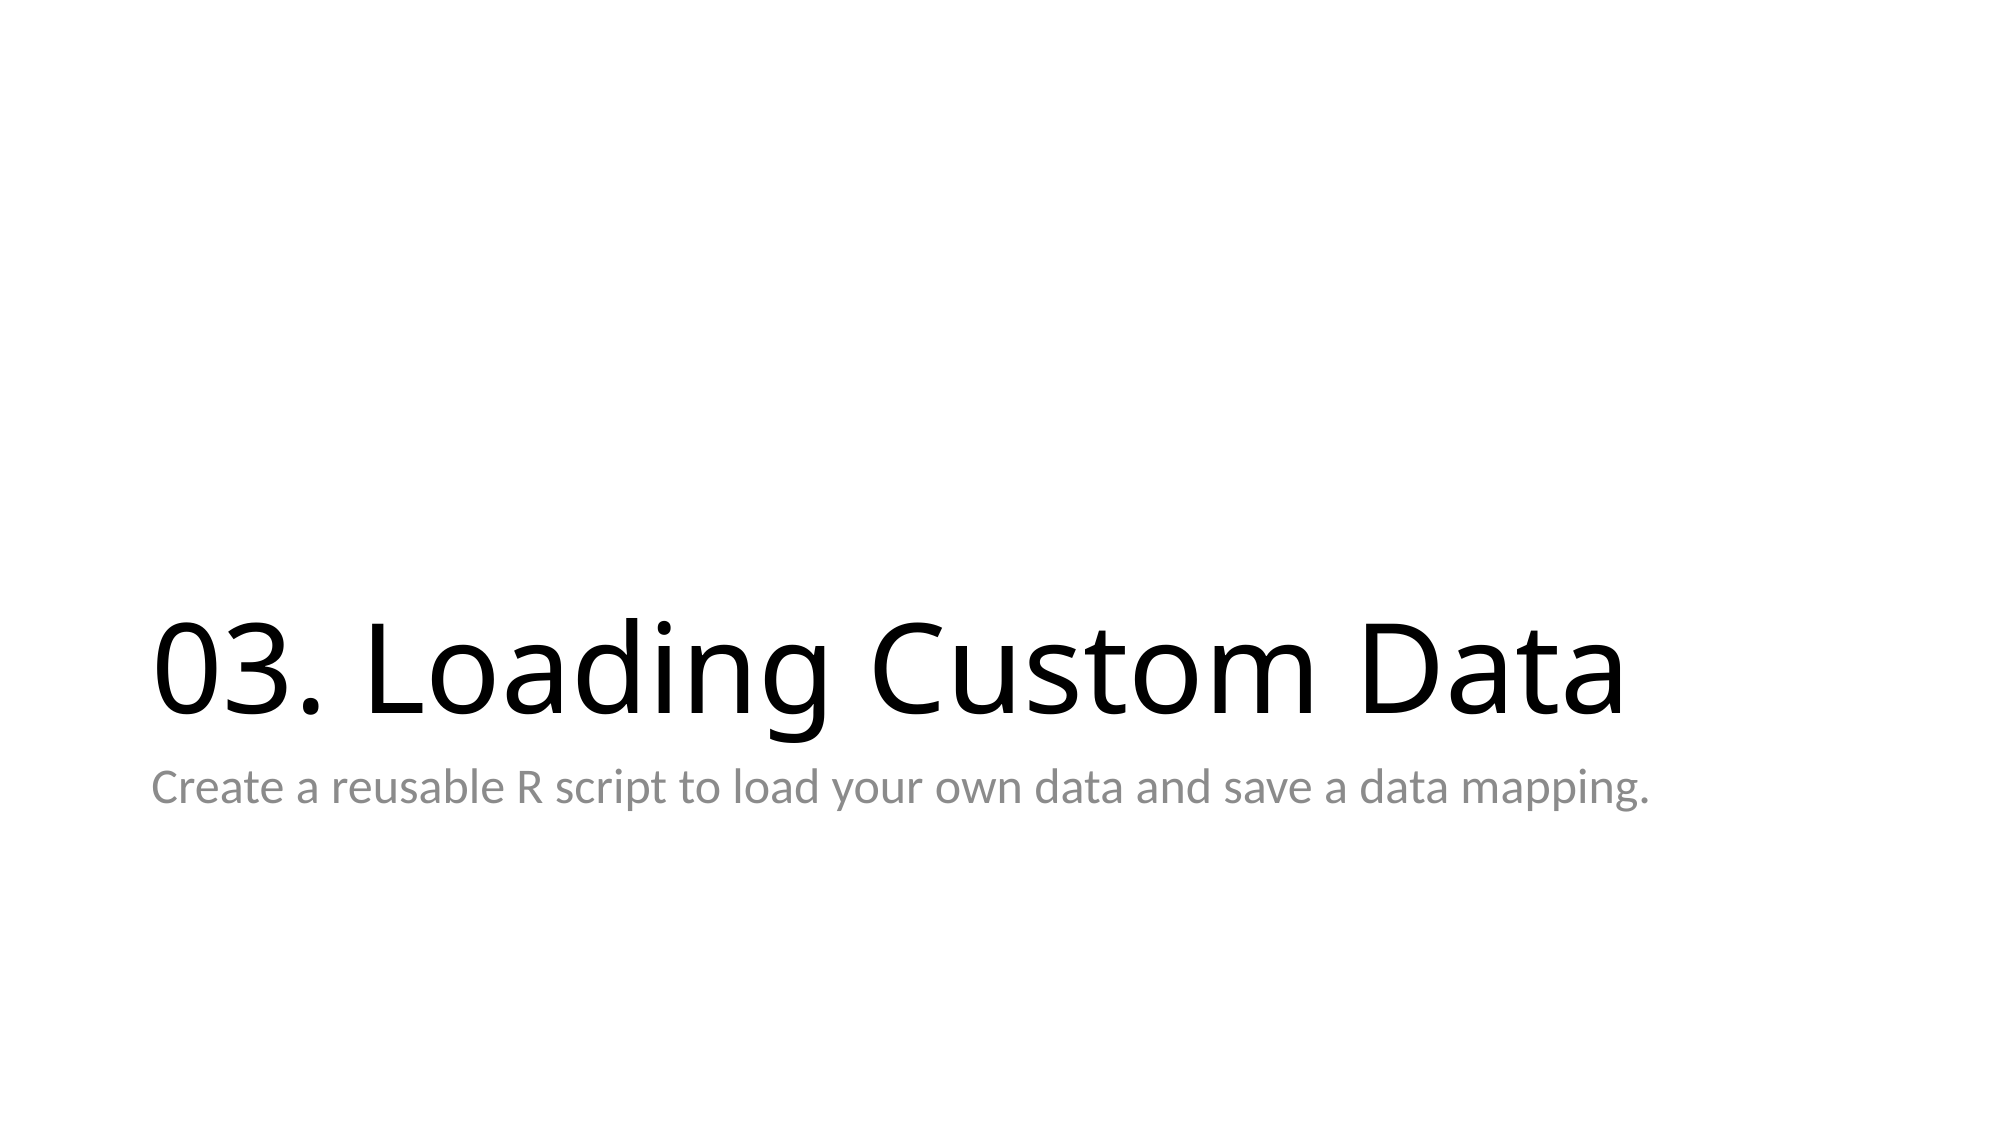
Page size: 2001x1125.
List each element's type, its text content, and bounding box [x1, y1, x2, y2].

title 03. Loading Custom Data [136, 280, 1862, 749]
list Create a reusable R script to load your own data and save a data mapping. [136, 752, 1862, 999]
